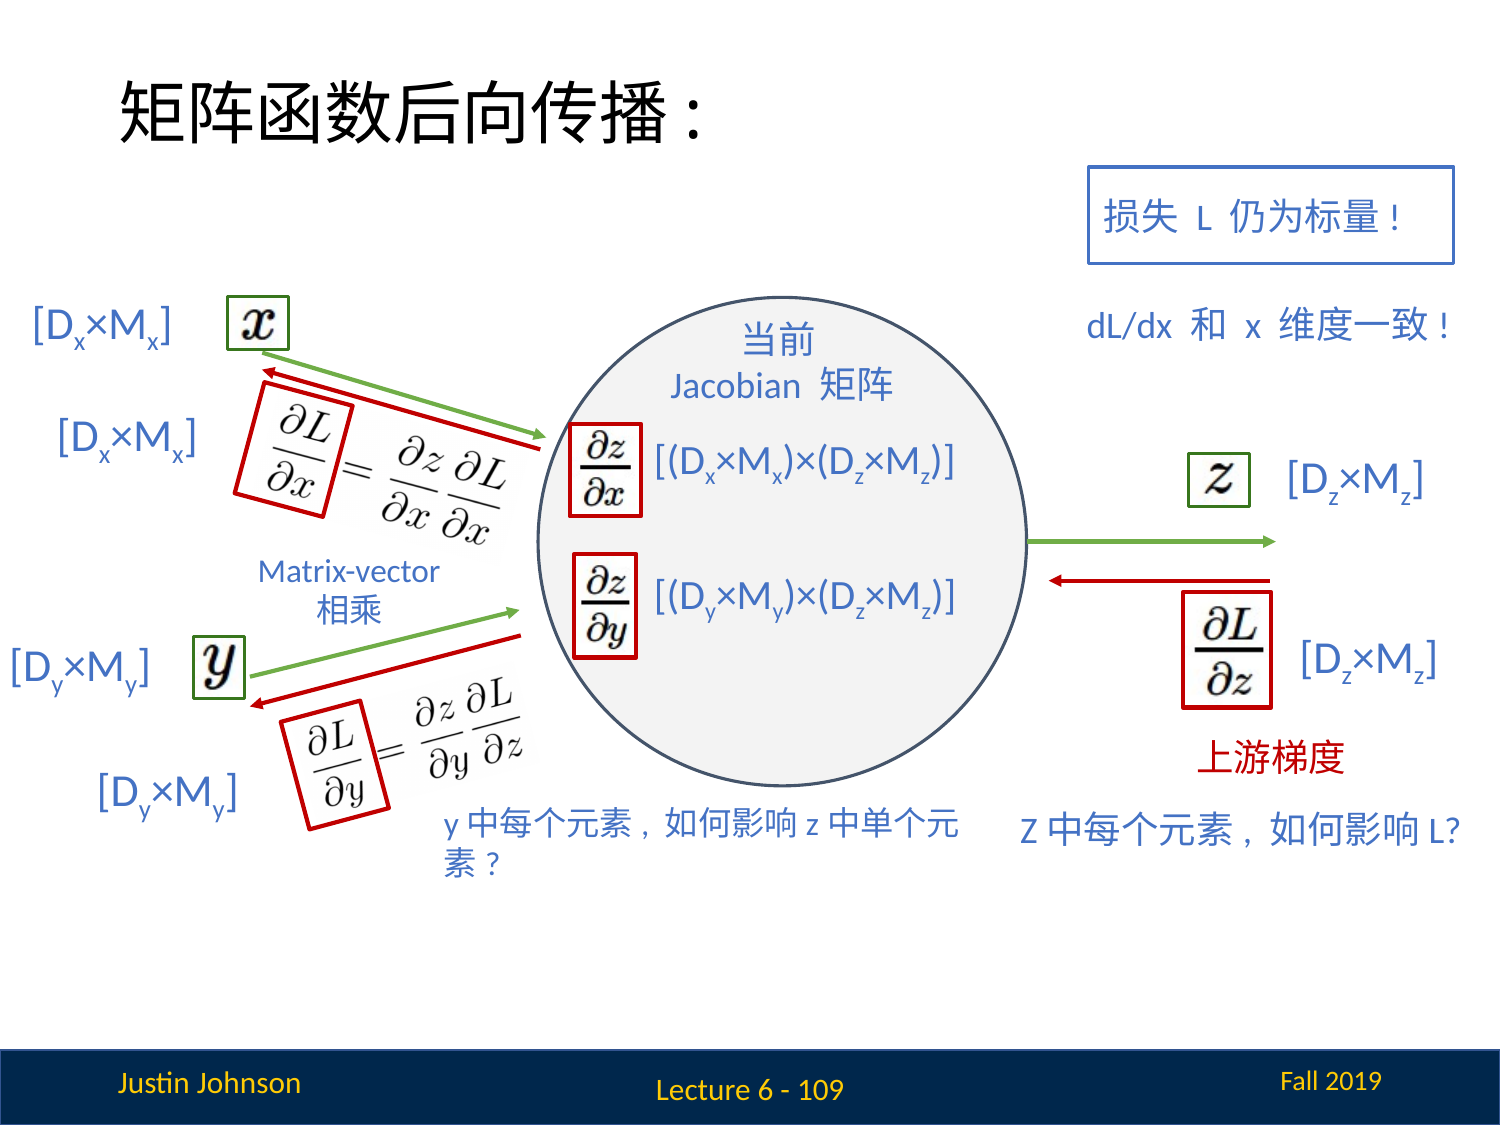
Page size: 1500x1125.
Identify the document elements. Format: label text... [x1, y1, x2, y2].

text_box [Dz×Mz] [1271, 432, 1476, 508]
text_box [538, 424, 1027, 786]
picture [229, 297, 288, 348]
text_box 上游梯度 [1054, 718, 1489, 773]
text_box [(Dx×Mx)×(Dz×Mz)] [638, 417, 1056, 524]
text_box [Dy×My] [81, 745, 286, 821]
title 矩阵函数后向传播: [103, 59, 1397, 173]
text_box dL/dx 和 x 维度一致! [1071, 268, 1472, 380]
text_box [249, 609, 520, 635]
picture [571, 425, 639, 515]
text_box [Dy×My] [0, 620, 199, 696]
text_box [261, 369, 541, 450]
text_box y中每个元素, 如何影响z中单个元素? [428, 786, 996, 898]
picture [260, 450, 528, 565]
picture [194, 637, 244, 698]
picture [1190, 454, 1249, 505]
text_box 损失 L 仍为标量! [1088, 166, 1454, 264]
text_box [Dx×Mx] [41, 390, 246, 466]
text_box Z中每个元素, 如何影响L? [1004, 773, 1494, 885]
text_box [234, 395, 261, 501]
slide_number Lecture 6 - 109 [547, 1057, 953, 1118]
text_box [280, 717, 299, 791]
text_box [300, 794, 389, 830]
text_box Matrix-vector 相乘 [229, 534, 470, 639]
text_box [(Dy×My)×(Dz×Mz)] [638, 552, 1056, 659]
picture [1184, 594, 1270, 706]
text_box [569, 350, 993, 422]
text_box [Dx×Mx] [16, 278, 221, 353]
picture [576, 555, 635, 656]
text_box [249, 635, 521, 707]
picture [299, 689, 539, 802]
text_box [262, 352, 547, 438]
text_box 当前 Jacobian 矩阵 [629, 300, 935, 406]
text_box [Dz×Mz] [1284, 612, 1489, 687]
